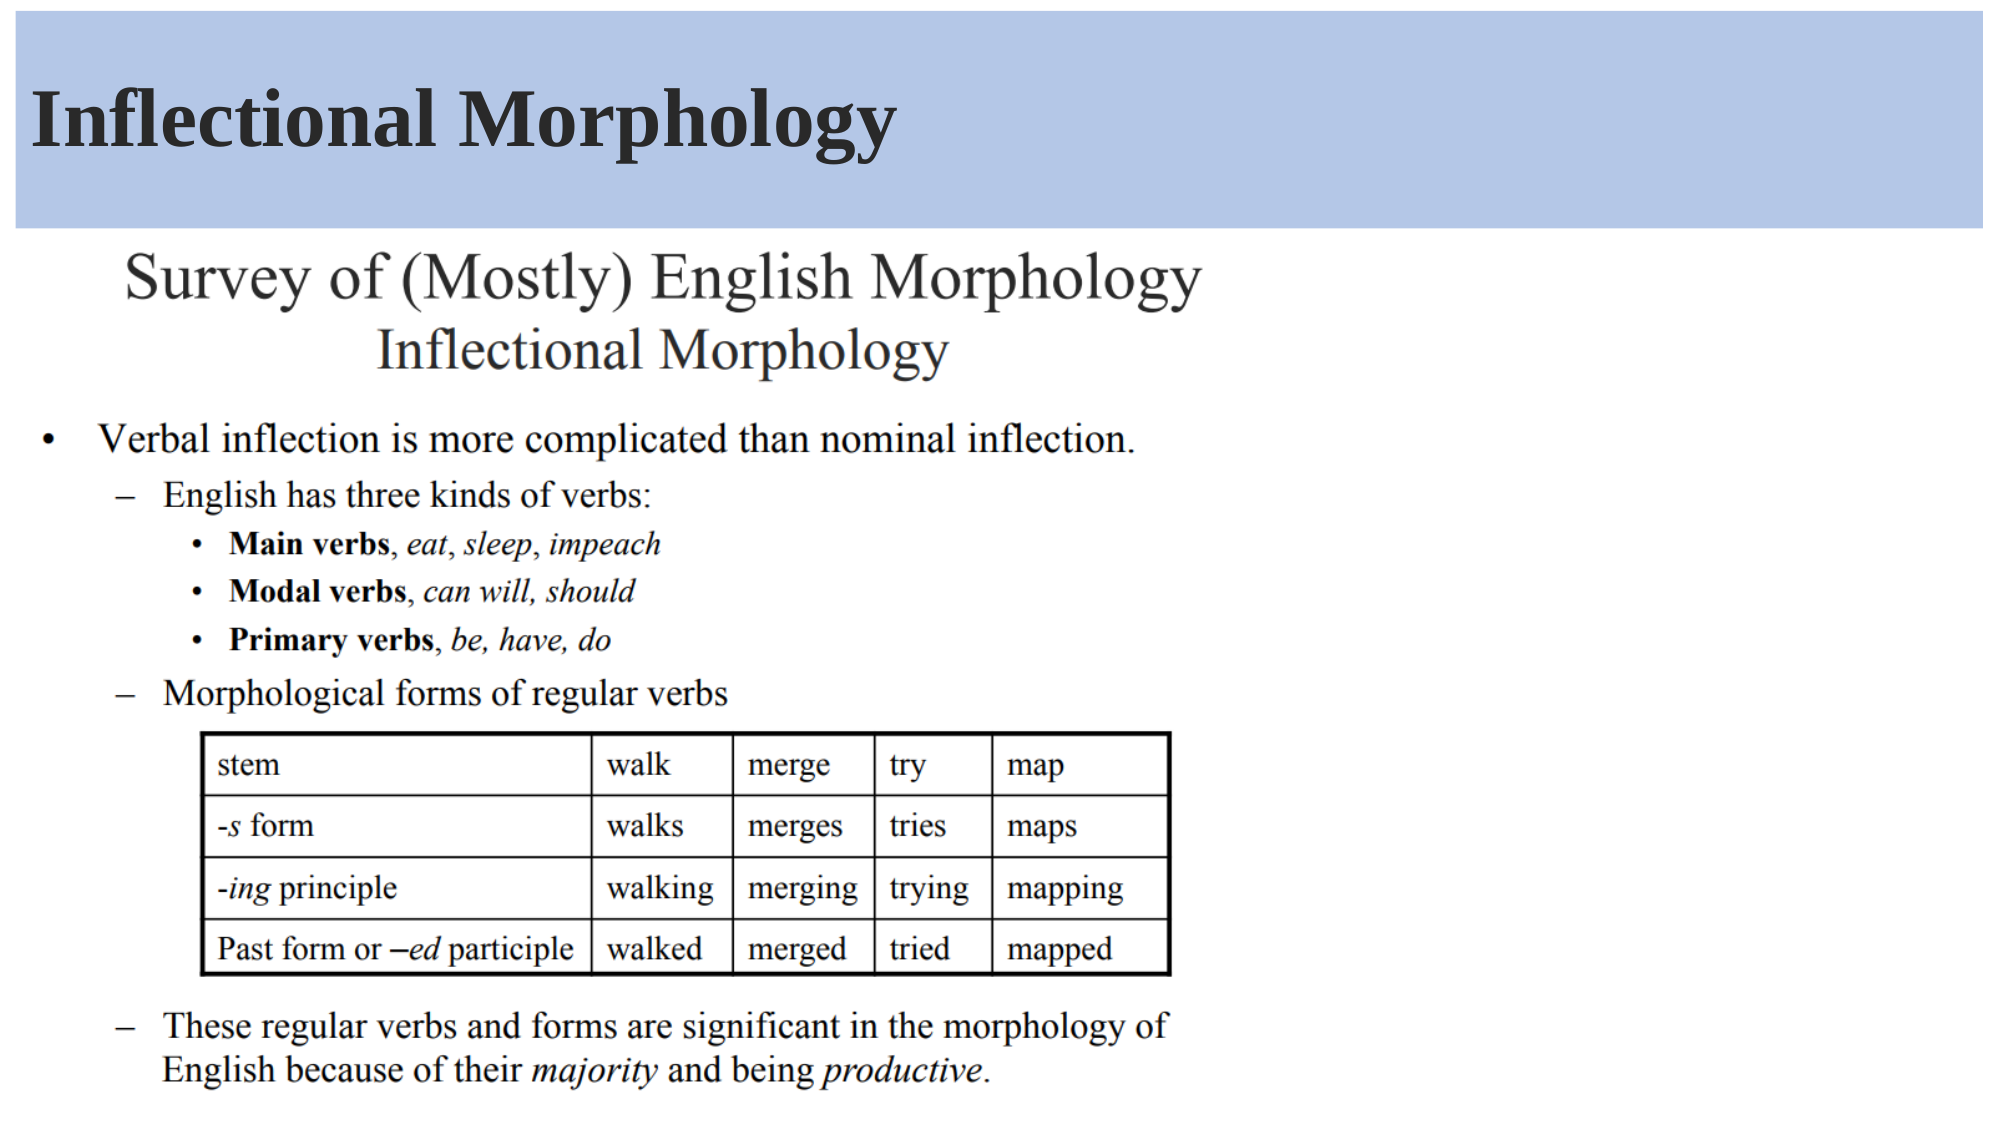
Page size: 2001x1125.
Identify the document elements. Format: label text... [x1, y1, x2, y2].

title Inflectional Morphology [15, 10, 1983, 229]
picture [0, 243, 1360, 1114]
